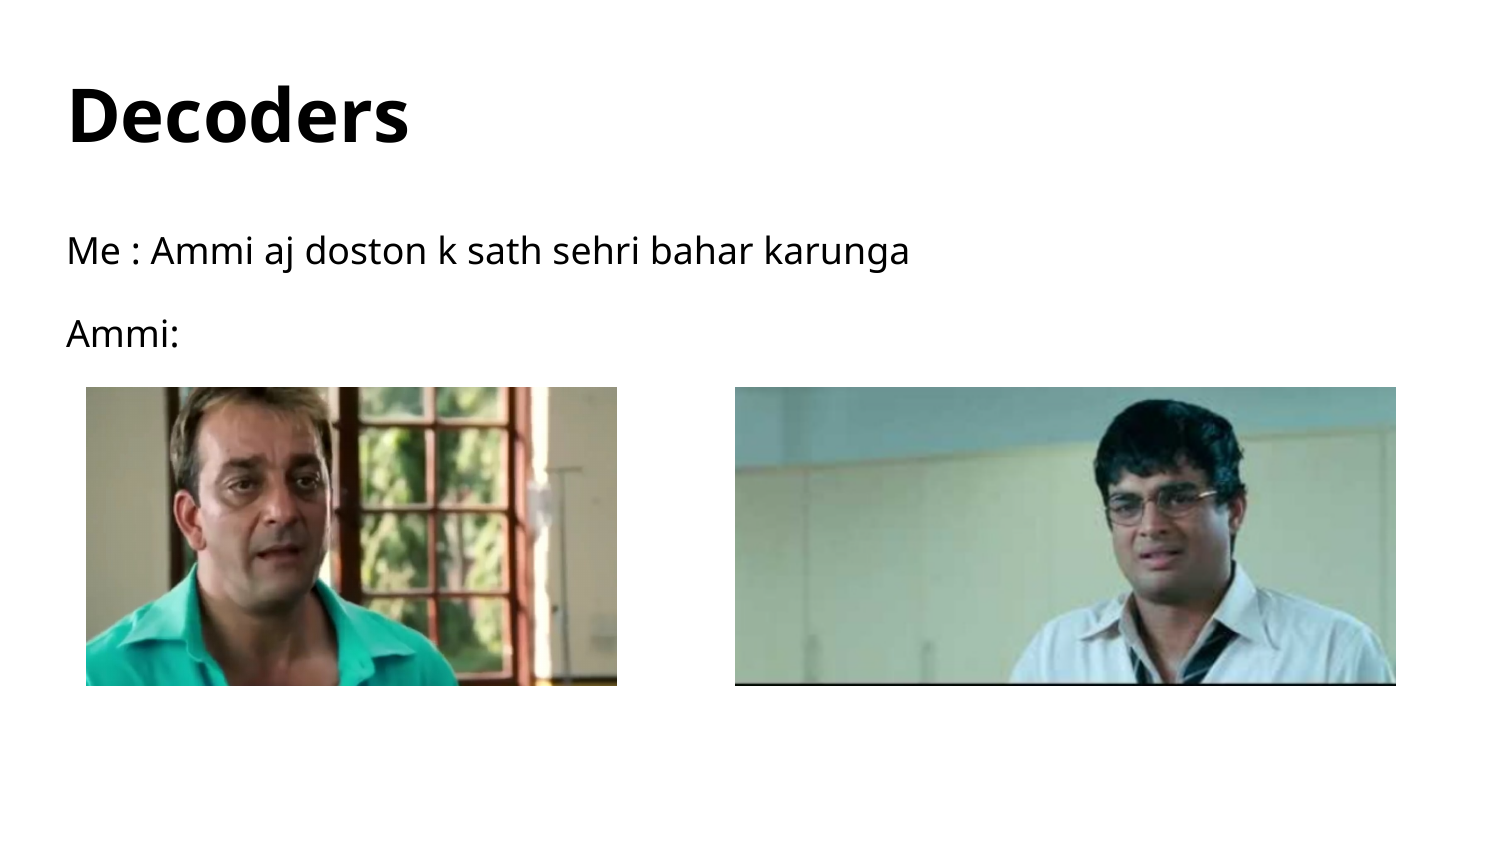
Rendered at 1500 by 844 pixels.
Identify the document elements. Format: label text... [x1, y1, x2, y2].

picture [86, 387, 617, 686]
list Me : Ammi aj doston k sath sehri bahar karunga Ammi: [51, 201, 1449, 750]
title Decoders [51, 48, 1449, 180]
picture [734, 387, 1396, 686]
